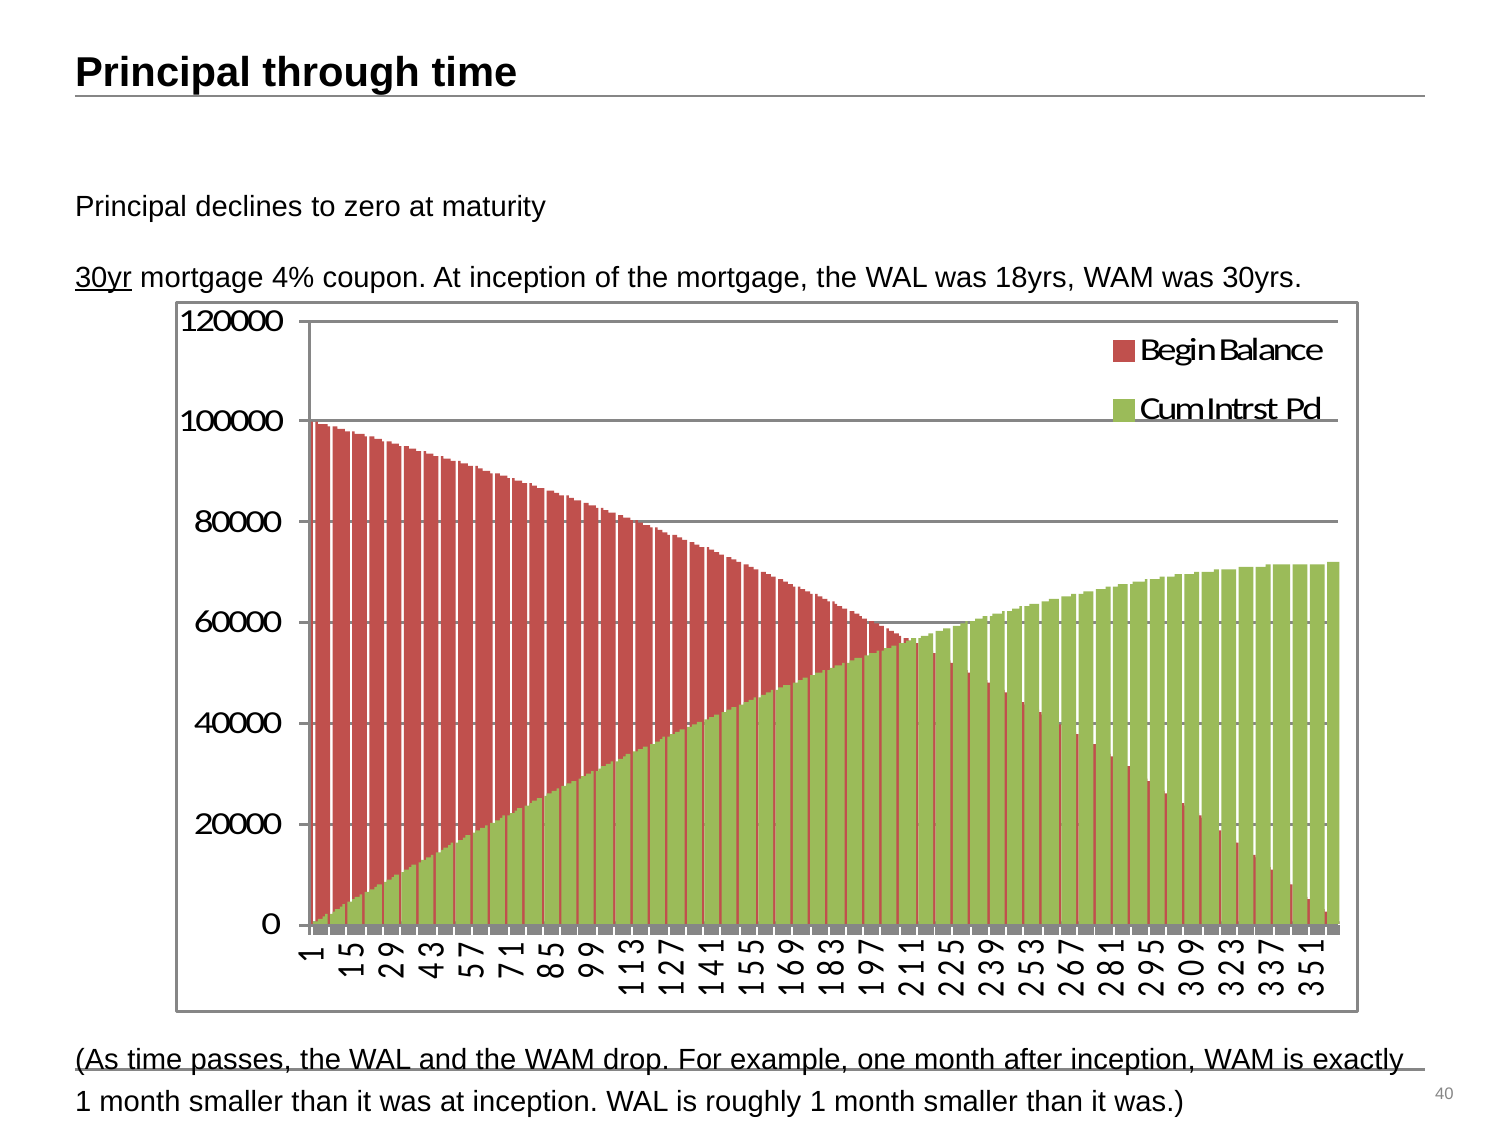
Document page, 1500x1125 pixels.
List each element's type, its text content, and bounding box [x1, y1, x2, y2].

picture [172, 298, 1360, 1013]
list Principal declines to zero at maturity 30yr mortgage 4% coupon. At inception of the mortgage, the WAL was 18yrs, WAM was 30yrs. (As time passes, the WAL and the WAM drop. For example, one month after inception, WAM is exactly 1 month smaller than it was at inception. WAL is roughly 1 month smaller than it was.) [75, 179, 1425, 1005]
title Principal through time [75, 45, 1424, 96]
